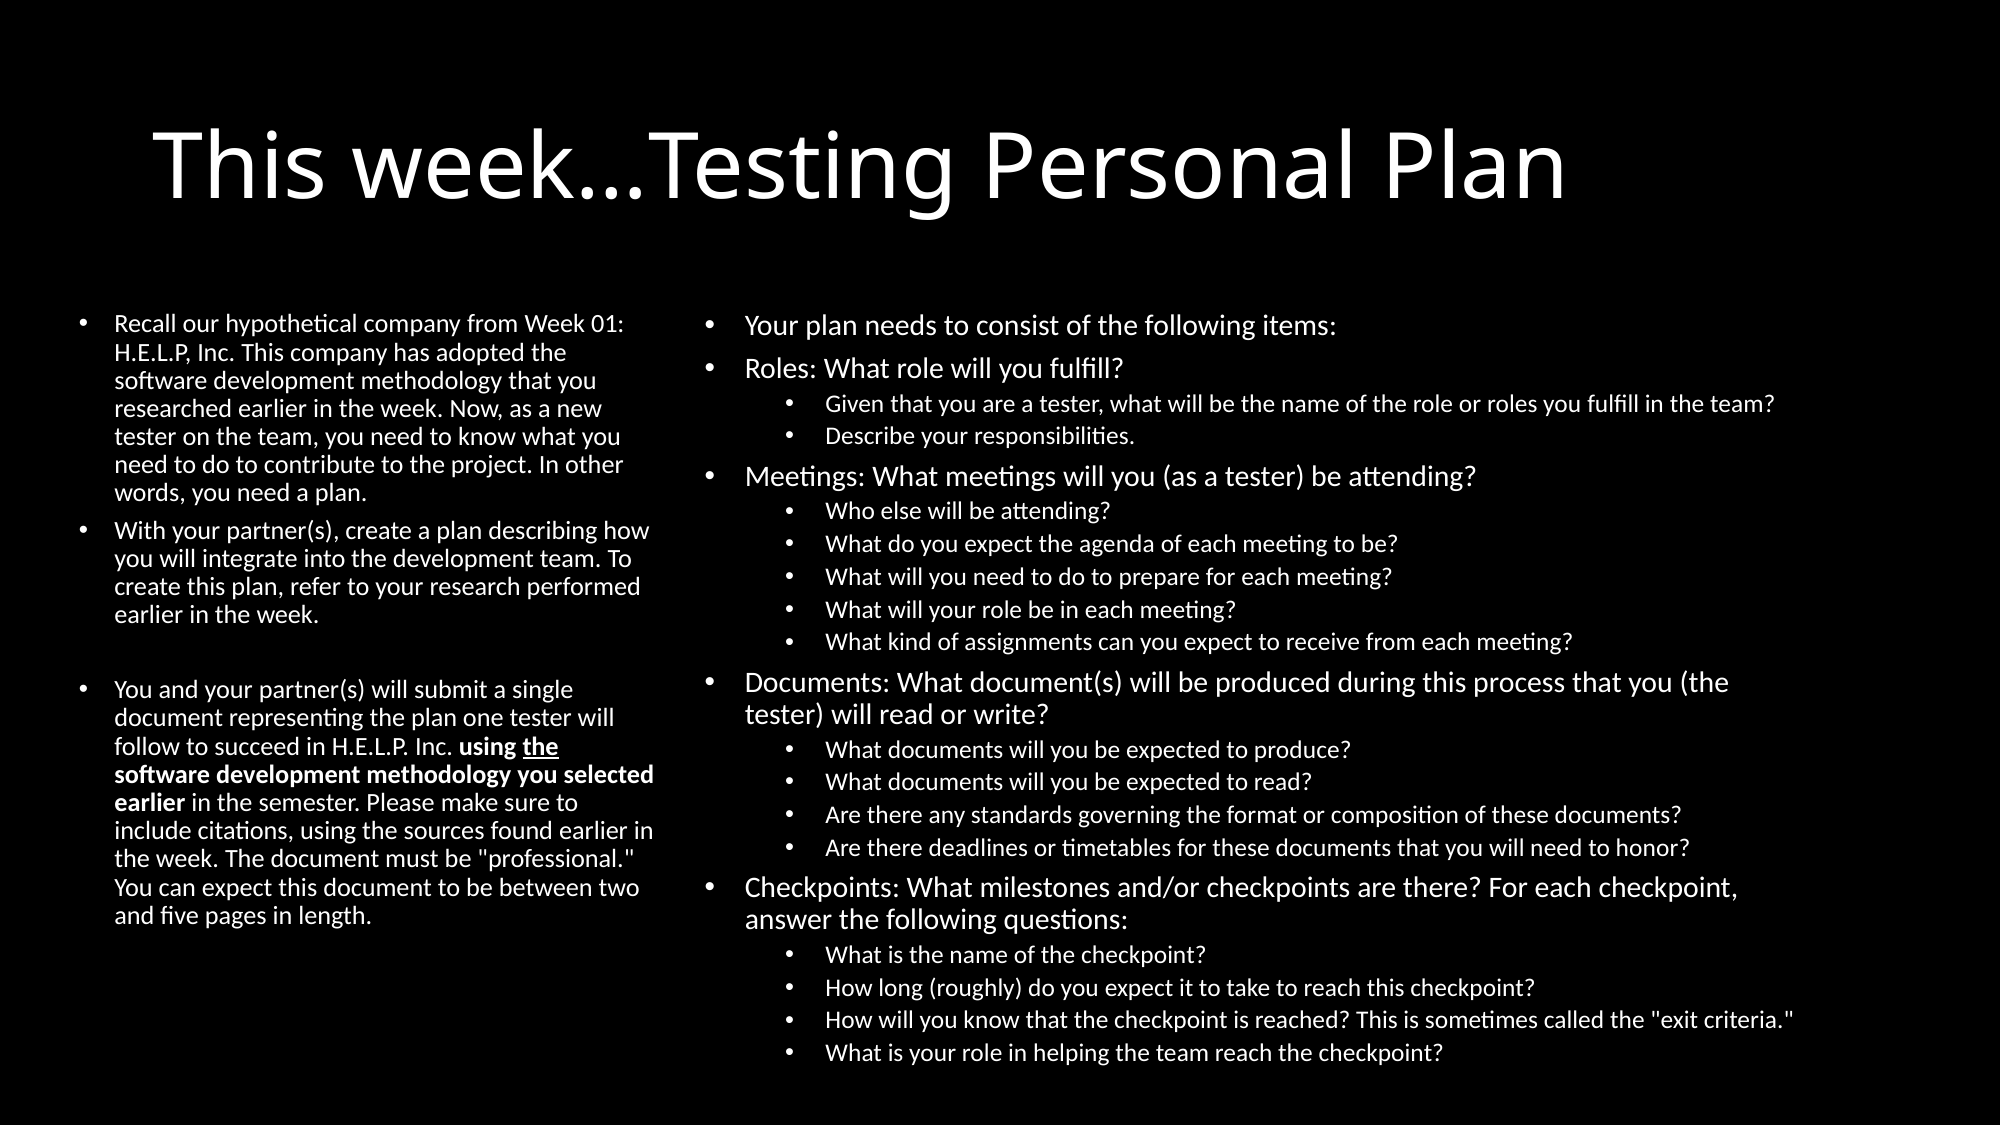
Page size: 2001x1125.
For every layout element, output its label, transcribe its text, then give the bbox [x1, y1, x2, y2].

list Your plan needs to consist of the following items: Roles: What role will you fulfill? Given that you are a tester, what will be the name of the role or roles you fulfill in the team? Describe your responsibilities. Meetings: What meetings will you (as a tester) be attending? Who else will be attending? What do you expect the agenda of each meeting to be? What will you need to do to prepare for each meeting? What will your role be in each meeting? What kind of assignments can you expect to receive from each meeting? Documents: What document(s) will be produced during this process that you (the tester) will read or write? What documents will you be expected to produce? What documents will you be expected to read? Are there any standards governing the format or composition of these documents? Are there deadlines or timetables for these documents that you will need to honor? Checkpoints: What milestones and/or checkpoints are there? For each checkpoint, answer the following questions: What is the name of the checkpoint? How long (roughly) do you expect it to take to reach this checkpoint? How will you know that the checkpoint is reached? This is sometimes called the "exit criteria." What is your role in helping the team reach the checkpoint? [689, 302, 1830, 1107]
list Recall our hypothetical company from Week 01: H.E.L.P, Inc. This company has adopted the software development methodology that you researched earlier in the week. Now, as a new tester on the team, you need to know what you need to do to contribute to the project. In other words, you need a plan. With your partner(s), create a plan describing how you will integrate into the development team. To create this plan, refer to your research performed earlier in the week. You and your partner(s) will submit a single document representing the plan one tester will follow to succeed in H.E.L.P. Inc. using the software development methodology you selected earlier in the semester. Please make sure to include citations, using the sources found earlier in the week. The document must be "professional." You can expect this document to be between two and five pages in length. [63, 302, 672, 963]
title This week…Testing Personal Plan [137, 59, 1863, 278]
